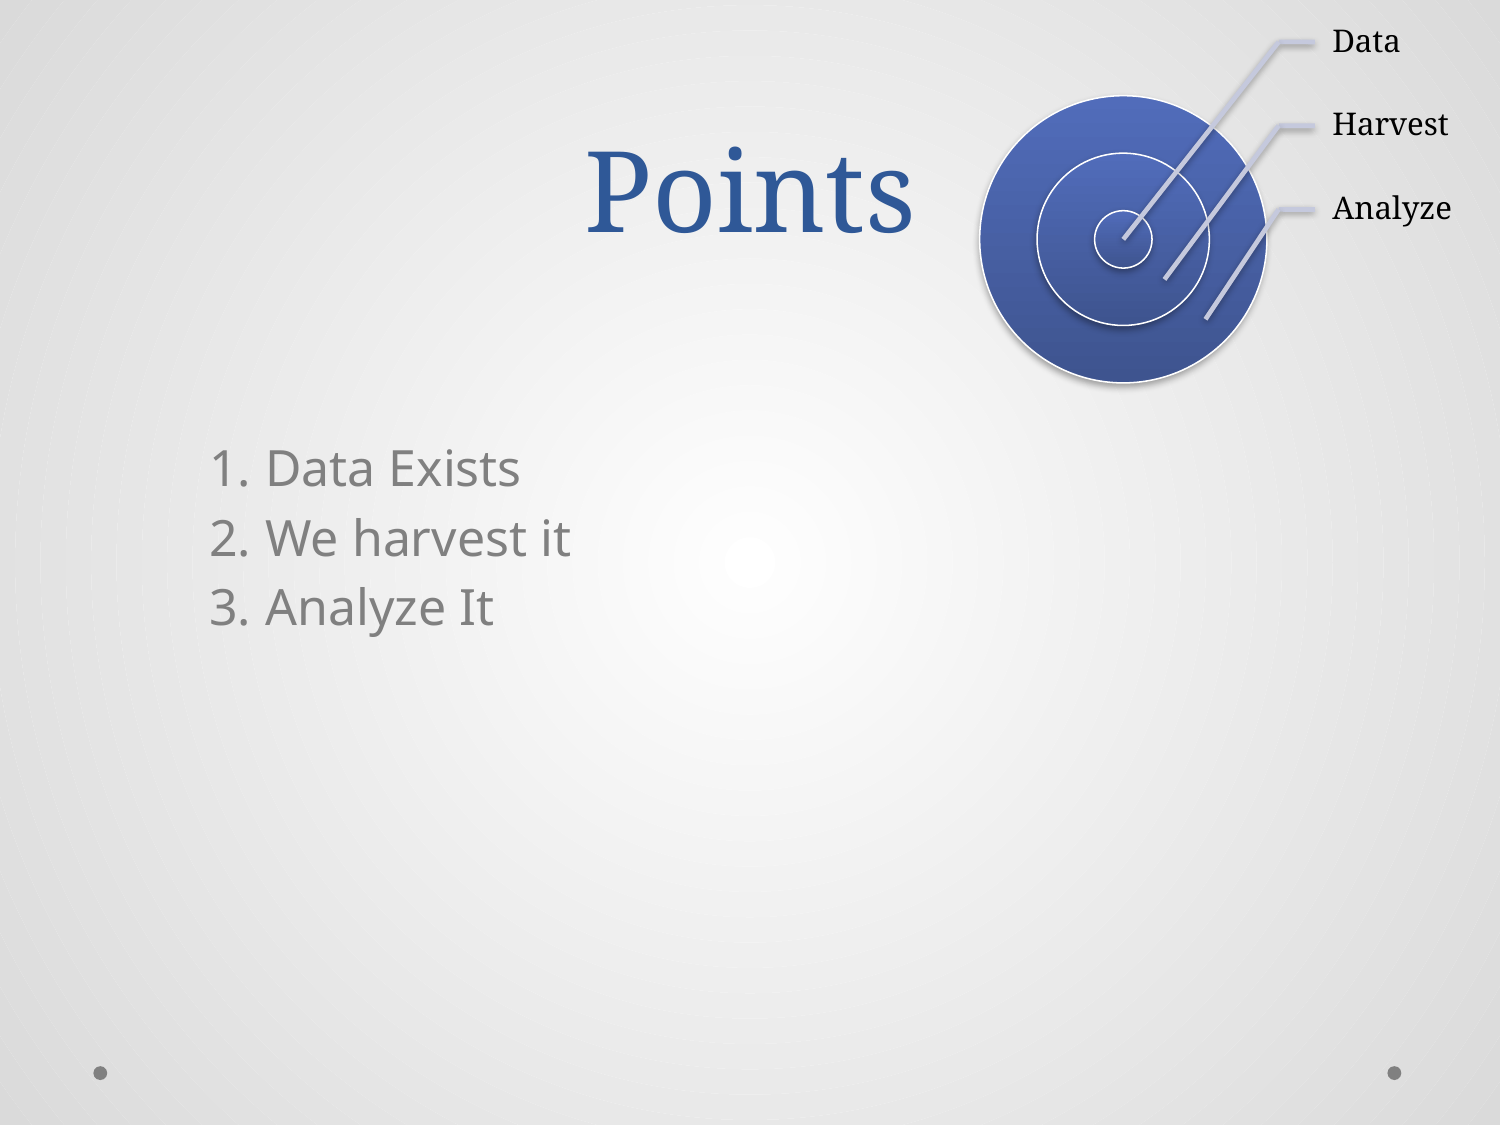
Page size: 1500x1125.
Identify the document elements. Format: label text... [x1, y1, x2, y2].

list Data Exists We harvest it Analyze It [119, 428, 1430, 1047]
title Points [75, 0, 901, 263]
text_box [903, 0, 1500, 384]
